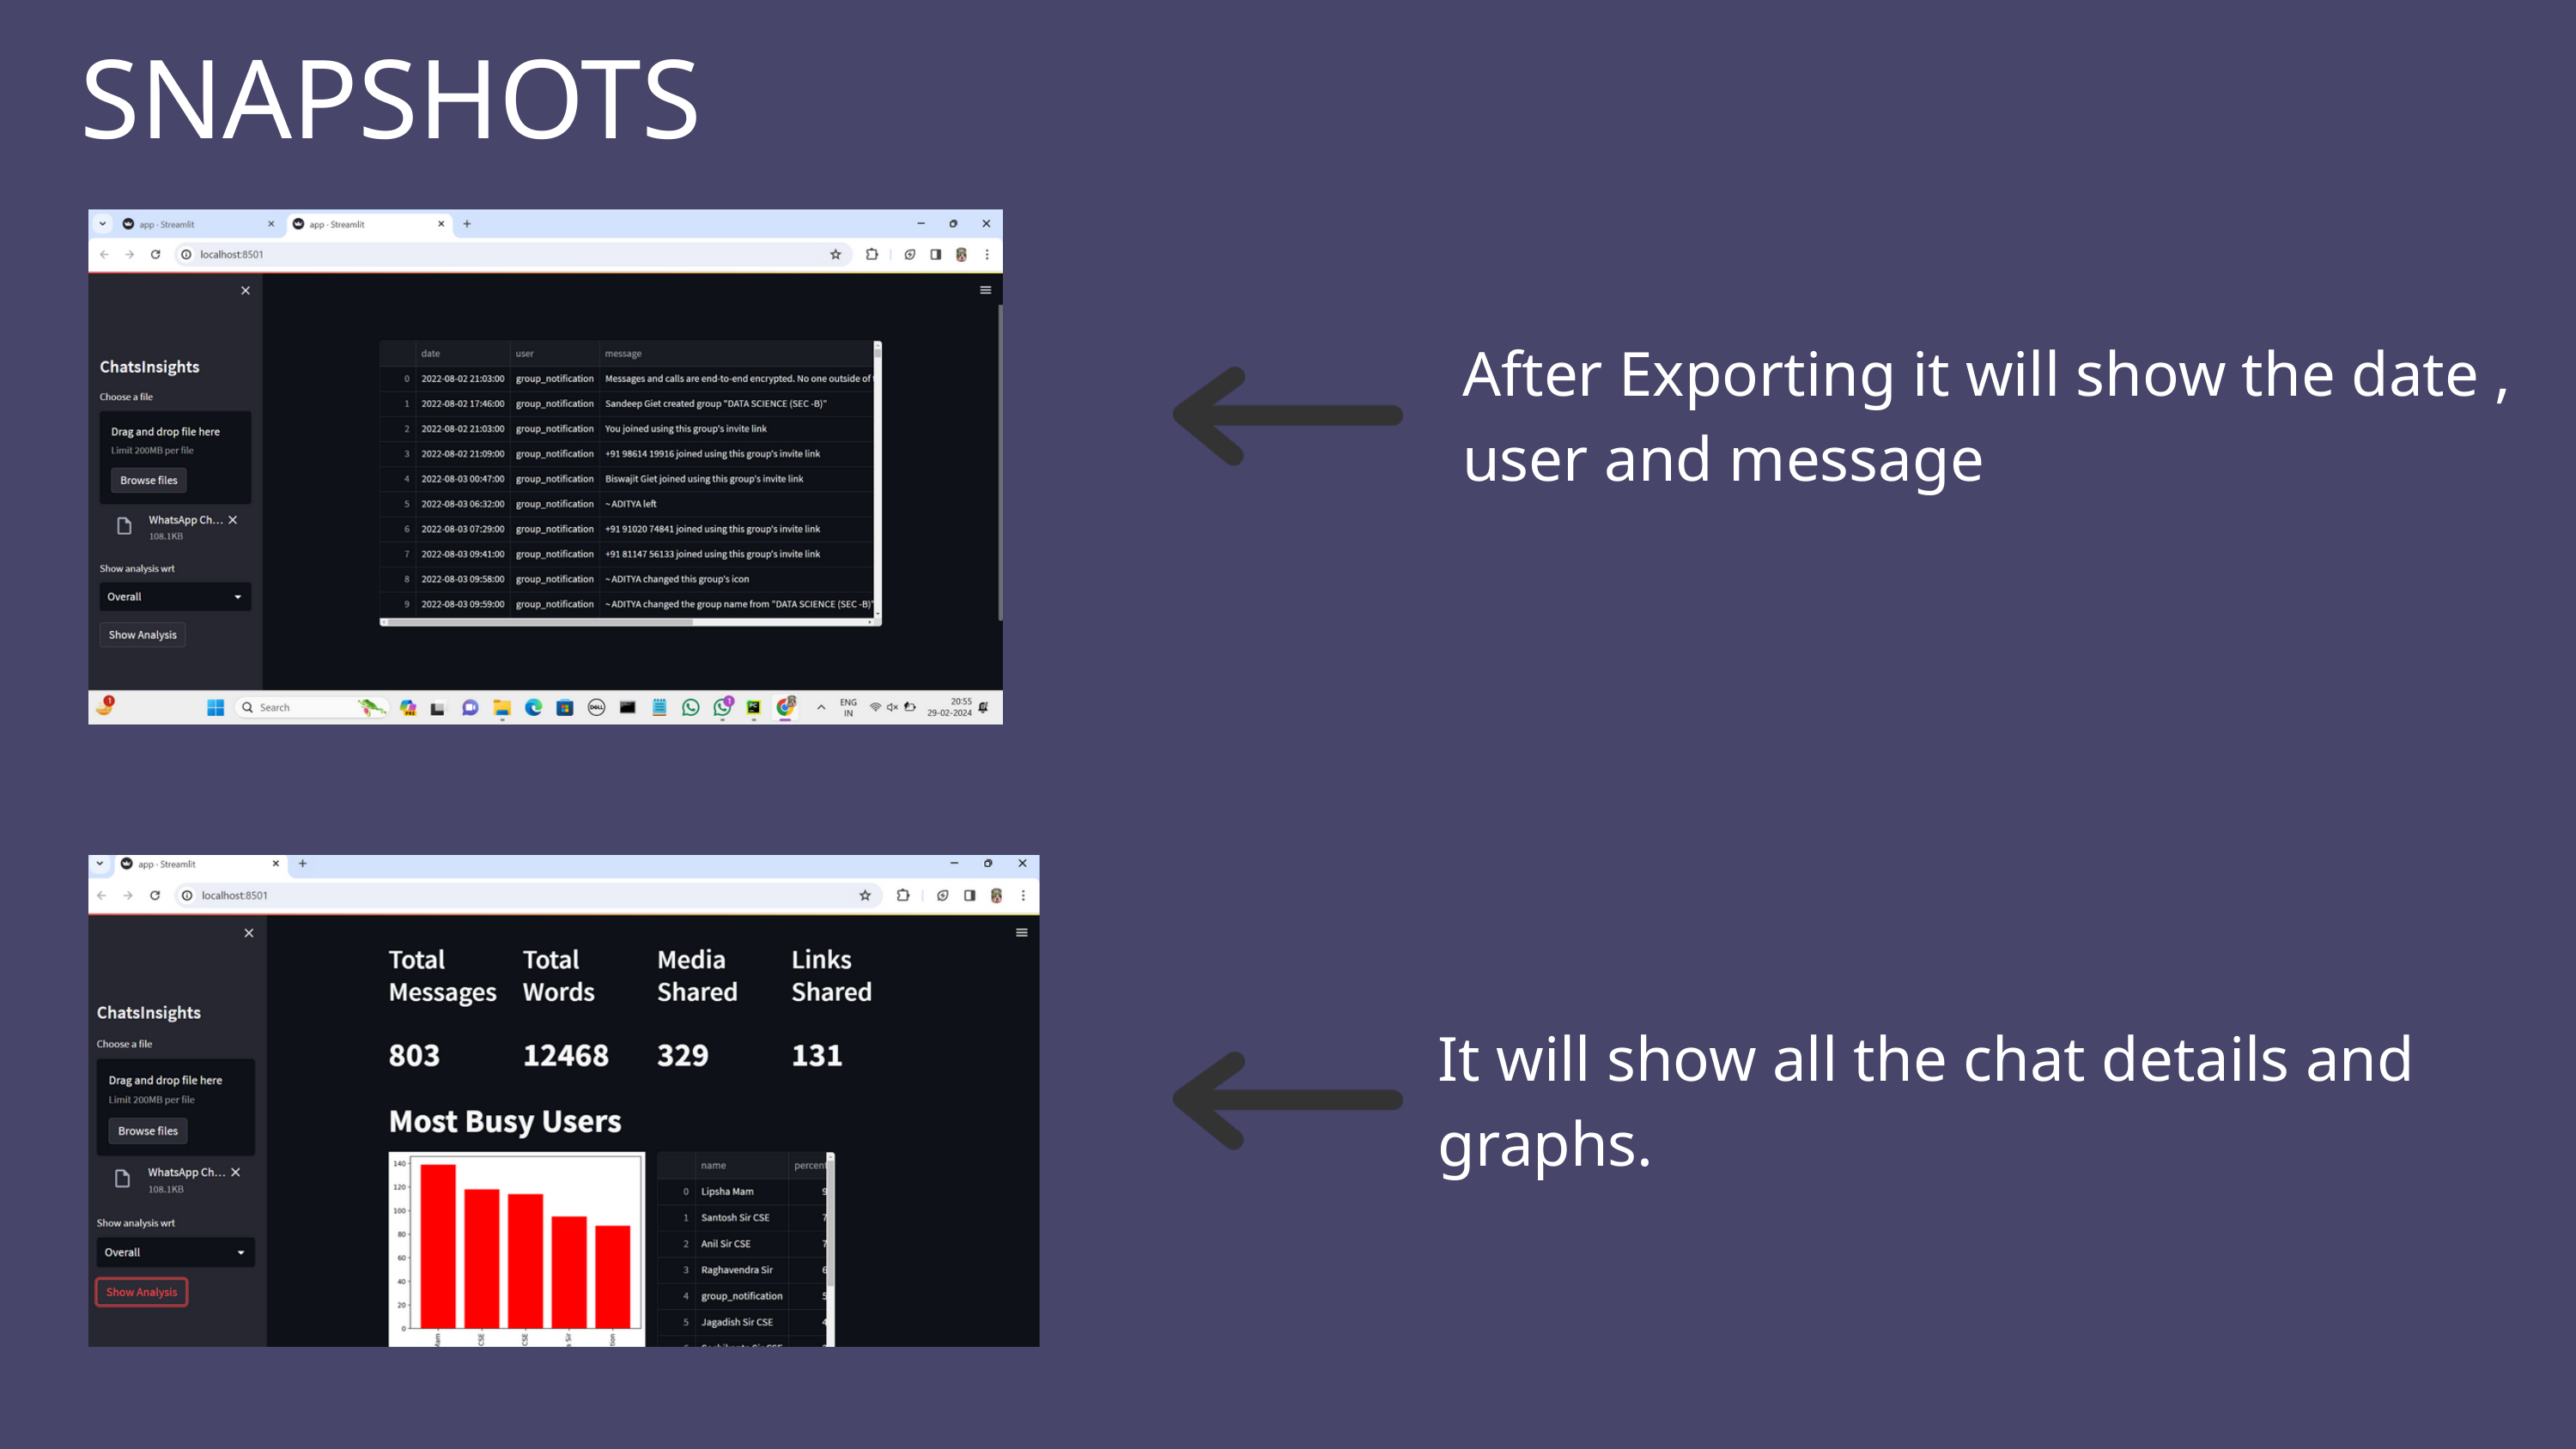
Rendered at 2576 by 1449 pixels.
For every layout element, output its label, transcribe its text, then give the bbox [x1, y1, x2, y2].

text_box After Exporting it will show the date , user and message [1462, 323, 2552, 494]
text_box It will show all the chat details and graphs. [1437, 1008, 2528, 1179]
text_box [88, 855, 1040, 1348]
text_box [88, 209, 1003, 724]
text_box [1171, 1051, 1405, 1152]
text_box SNAPSHOTS [0, 23, 841, 161]
text_box [1171, 366, 1405, 467]
